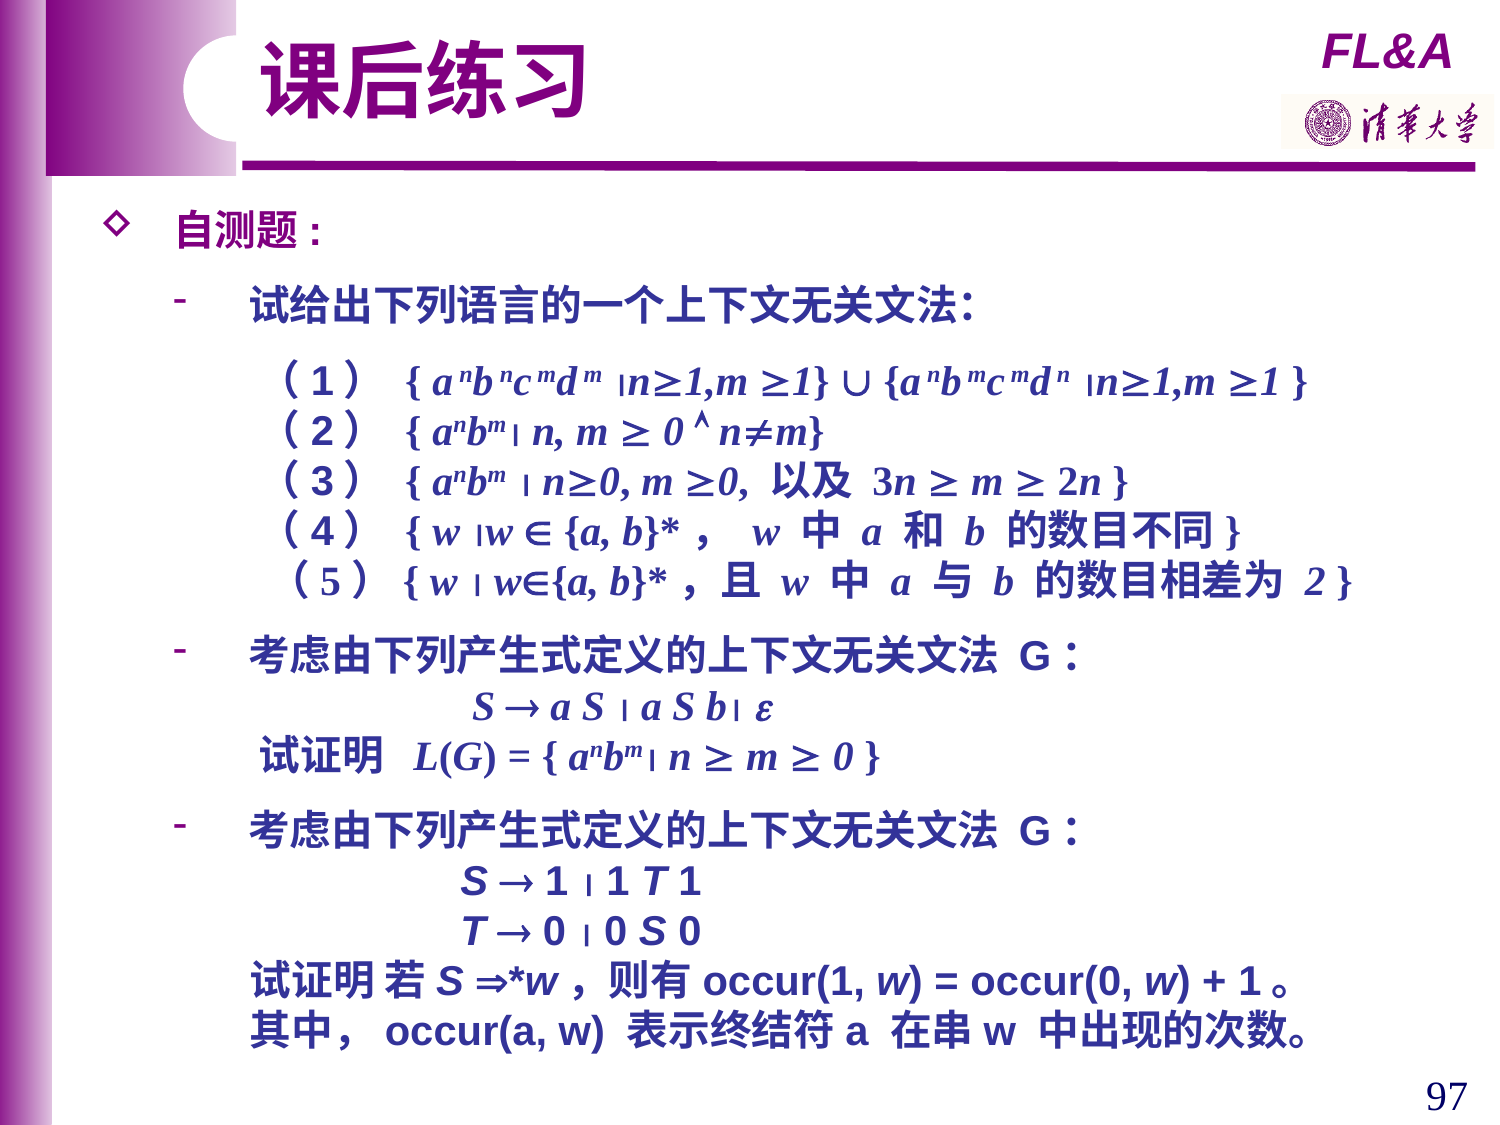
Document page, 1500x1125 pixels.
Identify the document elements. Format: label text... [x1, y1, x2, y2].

text_box 课后练习 [242, 32, 609, 137]
picture [1281, 94, 1495, 149]
text_box 自测题: 试给出下列语言的一个上下文无关文法： （1） { a nb nc md m n1,m 1}  {a nb mc md n n1,m 1 } （2） { anbm n, m  0  nm} （3） { anbm  n0, m 0, 以及 3n  m  2n } （4） { w w  {a, b}*， w 中 a 和 b 的数目不同} （5）{ w  w{a, b}*，且 w 中 a 与 b 的数目相差为 2 } 考虑由下列产生式定义的上下文无关文法 G： S  a S  a S b  试证明 L(G) = { anbm n  m  0 } 考虑由下列产生式定义的上下文无关文法 G： S  1  1 T 1 T  0  0 S 0 试证明 若S *w，则有occur(1, w) = occur(0, w) + 1。 其中，occur(a, w) 表示终结符a 在串w 中出现的次数。 [83, 196, 1459, 1062]
text_box 97 [1411, 1061, 1500, 1125]
